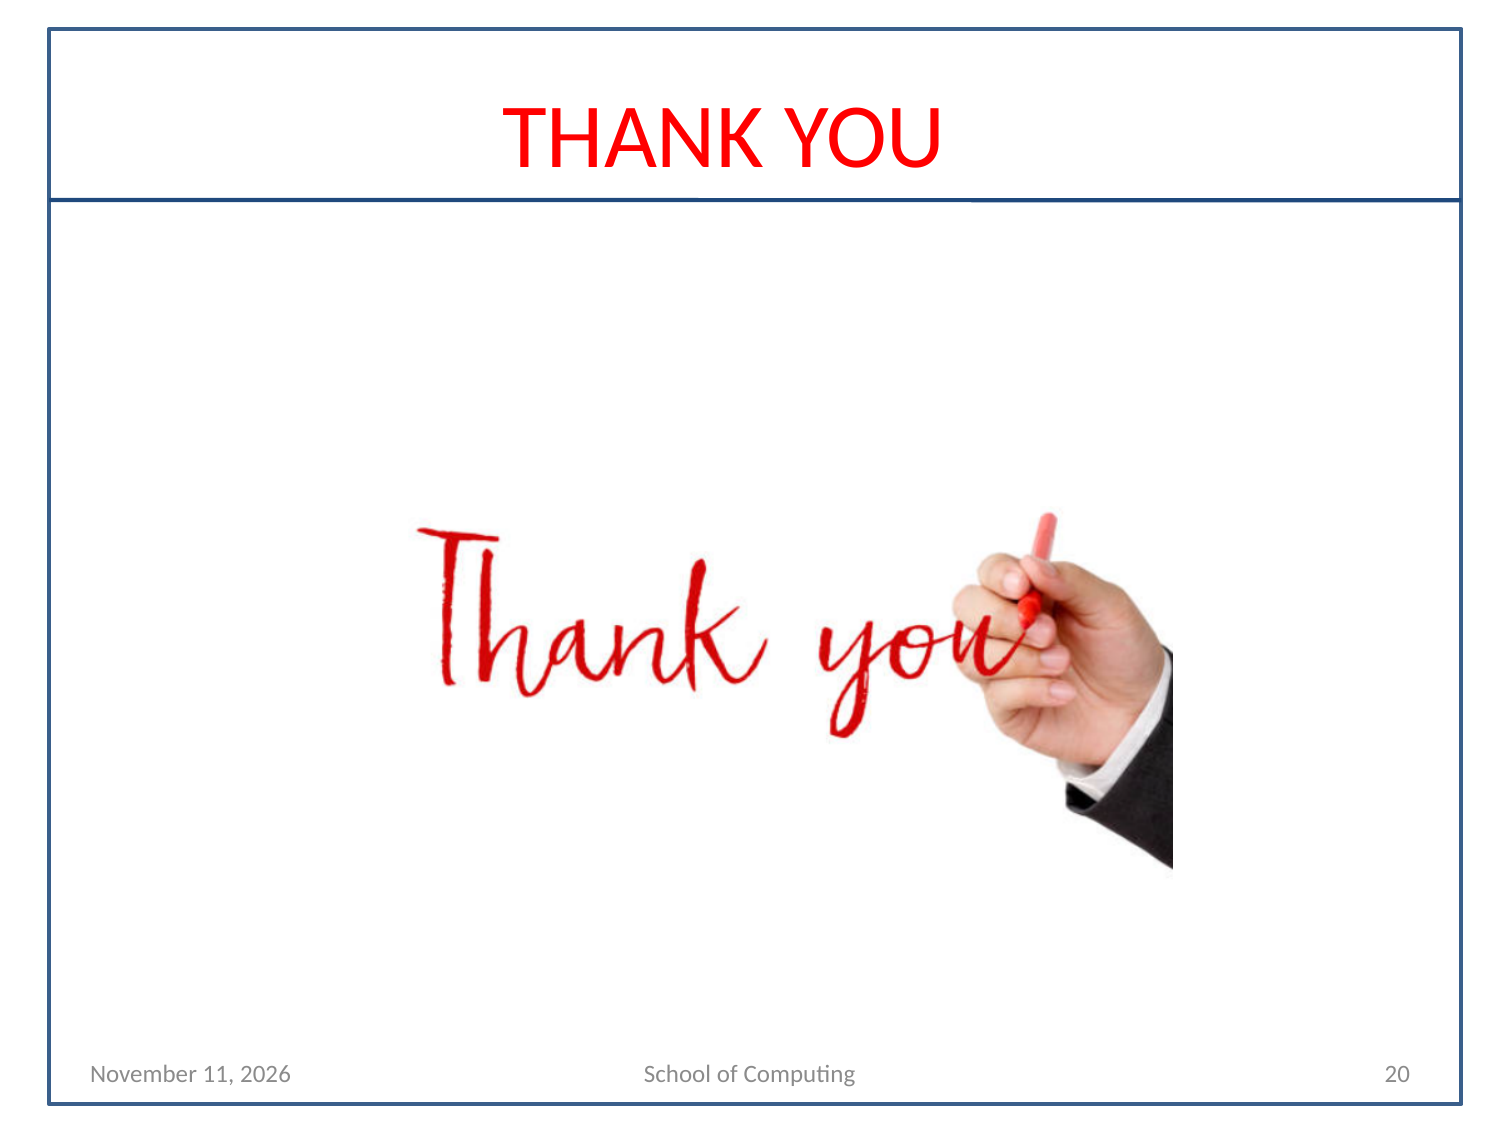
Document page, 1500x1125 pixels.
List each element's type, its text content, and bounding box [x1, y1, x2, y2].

footer School of Computing [512, 1042, 988, 1103]
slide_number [75, 1042, 425, 1103]
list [327, 370, 1173, 897]
title THANK YOU [49, 37, 1399, 225]
slide_number 20 [1074, 1042, 1425, 1103]
